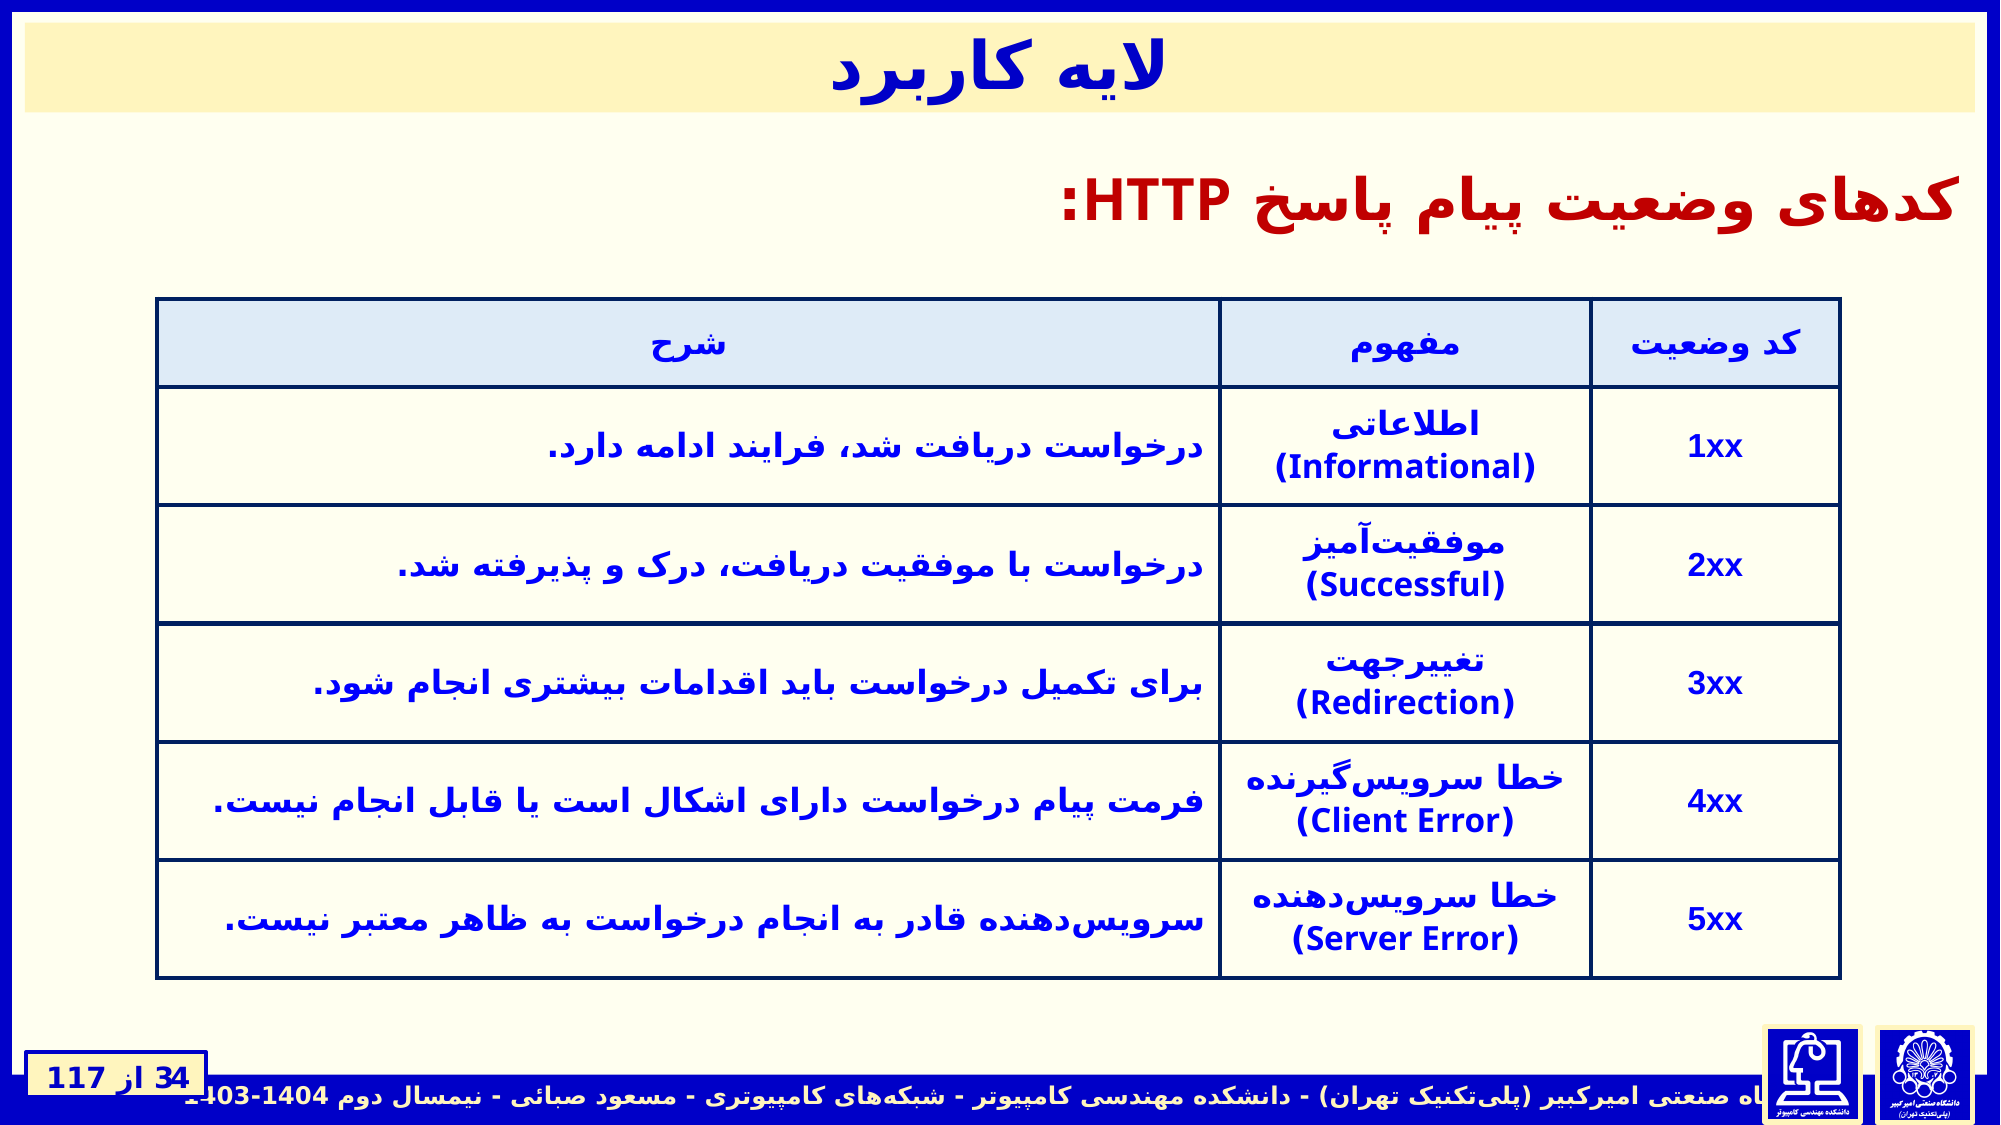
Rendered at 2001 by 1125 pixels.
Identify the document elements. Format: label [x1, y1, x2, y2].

text_box [0, 0, 2000, 1125]
